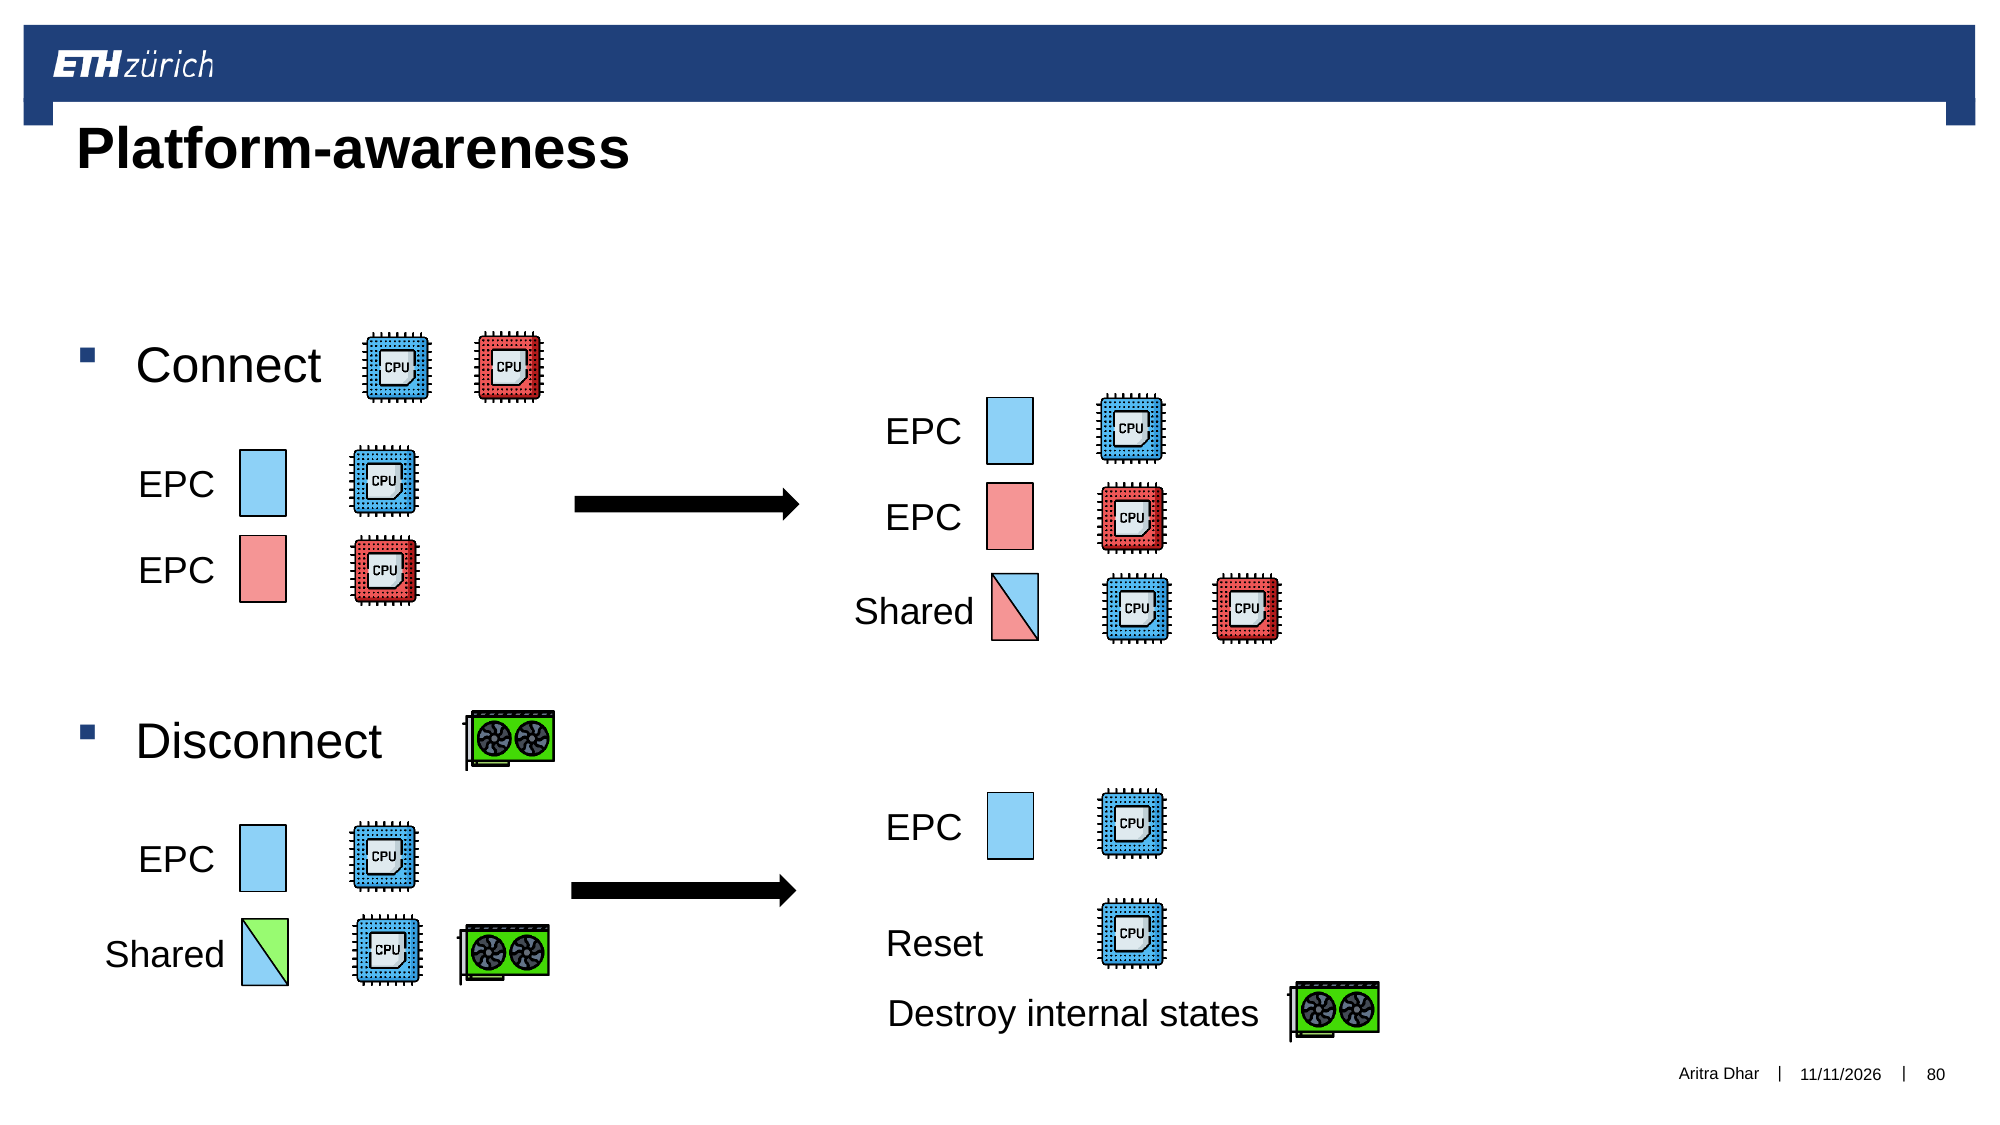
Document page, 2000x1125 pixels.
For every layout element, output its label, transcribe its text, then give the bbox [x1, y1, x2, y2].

picture [1102, 572, 1172, 644]
text_box EPC [870, 400, 978, 460]
picture [1286, 979, 1380, 1043]
text_box Shared [89, 922, 237, 983]
picture [1096, 393, 1167, 464]
picture [461, 708, 556, 772]
picture [361, 332, 432, 404]
footer Aritra Dhar [999, 1034, 1760, 1111]
picture [474, 331, 544, 403]
picture [349, 820, 420, 892]
text_box Shared [839, 579, 986, 640]
picture [456, 922, 550, 986]
picture [1096, 898, 1167, 970]
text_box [241, 918, 289, 986]
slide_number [1790, 1034, 1892, 1112]
text_box EPC [870, 485, 978, 546]
text_box [238, 823, 288, 894]
text_box [985, 790, 1036, 861]
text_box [991, 573, 1039, 641]
picture [1096, 788, 1167, 860]
picture [1211, 572, 1282, 644]
text_box EPC [123, 452, 231, 513]
text_box EPC [123, 538, 231, 599]
text_box [238, 533, 288, 604]
text_box Disconnect [53, 708, 1946, 827]
text_box [569, 871, 799, 910]
title Platform-awareness [53, 101, 1946, 262]
text_box Reset [871, 911, 999, 972]
text_box [985, 481, 1035, 551]
text_box [985, 395, 1035, 466]
text_box Destroy internal states [872, 981, 1275, 1041]
picture [352, 914, 423, 986]
text_box [238, 448, 288, 518]
list Connect [53, 332, 1946, 450]
text_box [572, 485, 802, 523]
picture [349, 535, 420, 606]
picture [1096, 482, 1167, 554]
text_box EPC [870, 795, 978, 855]
slide_number 80 [1906, 1034, 1966, 1112]
text_box EPC [123, 827, 231, 888]
picture [349, 445, 420, 517]
